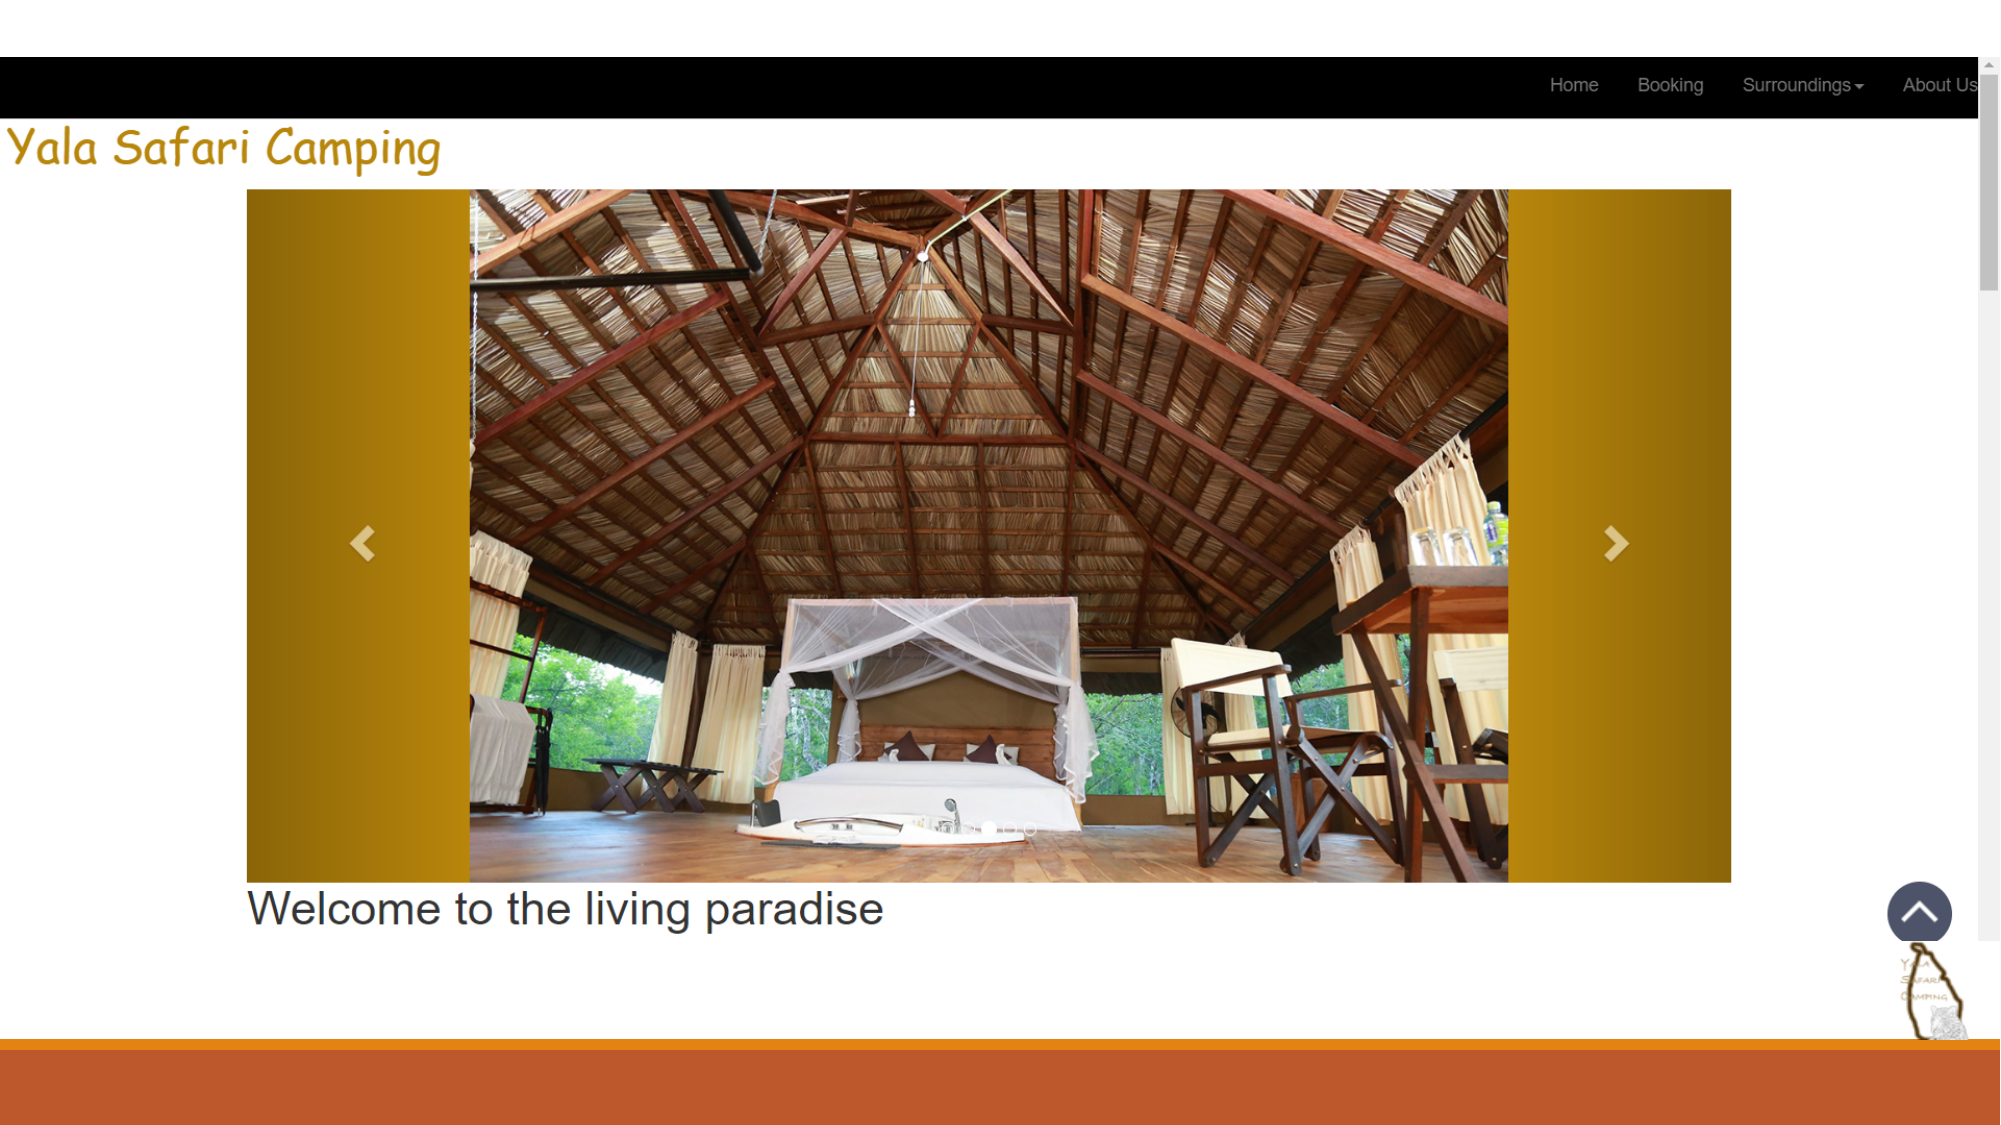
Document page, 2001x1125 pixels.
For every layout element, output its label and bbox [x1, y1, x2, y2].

picture [0, 56, 2000, 1041]
